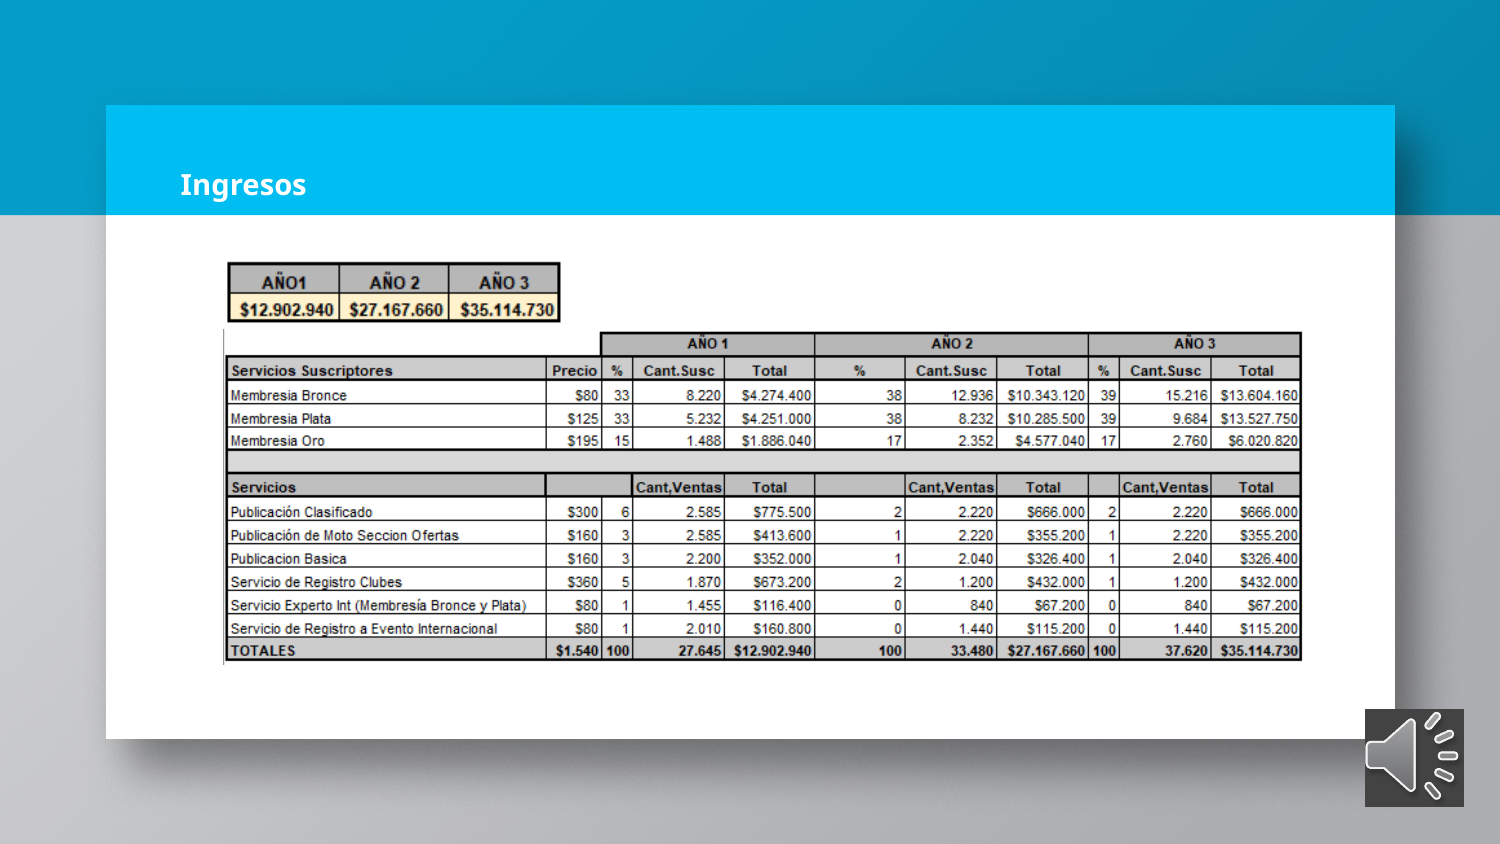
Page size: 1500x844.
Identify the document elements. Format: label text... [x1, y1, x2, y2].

title Ingresos [165, 106, 1336, 217]
picture [0, 216, 1500, 844]
